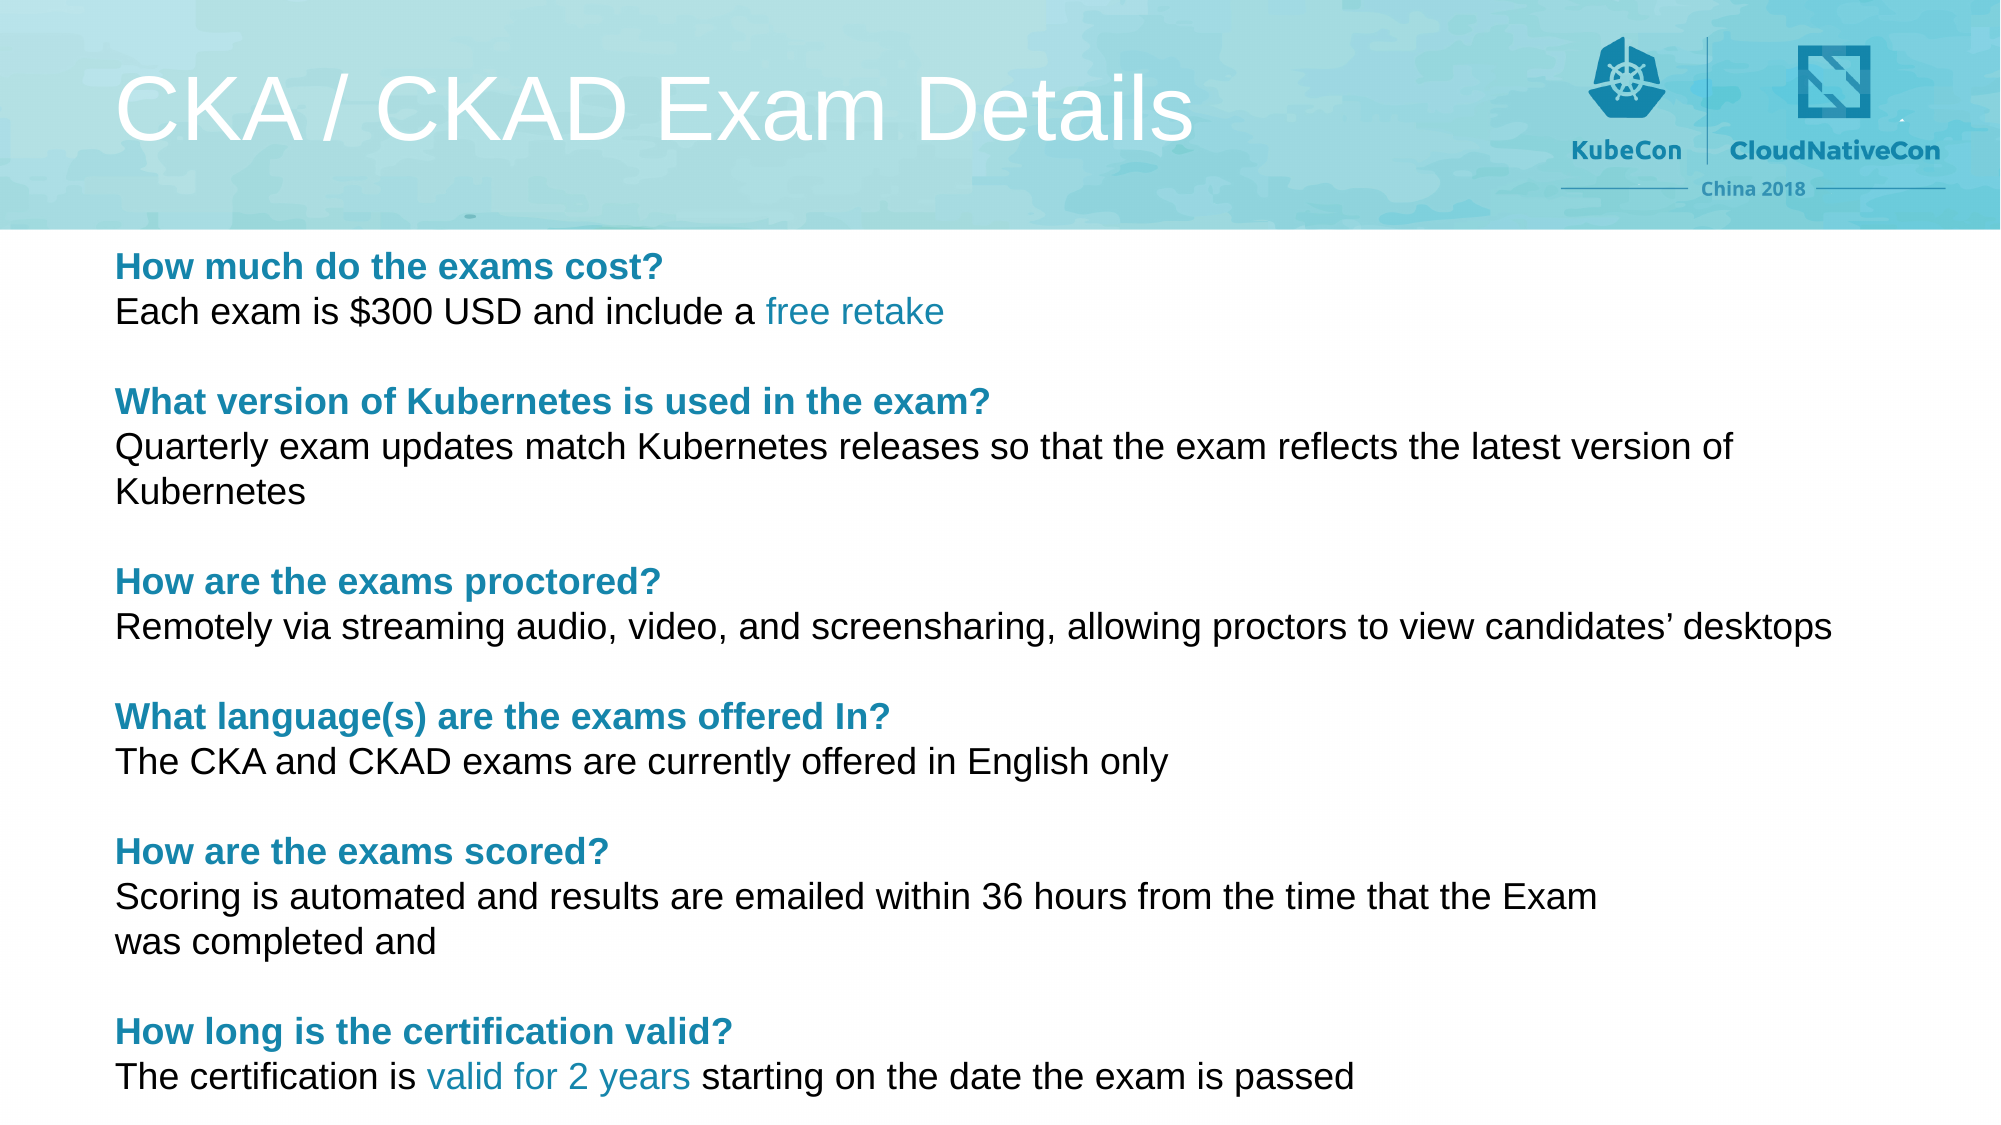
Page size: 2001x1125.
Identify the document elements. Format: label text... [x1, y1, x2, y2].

title CKA / CKAD Exam Details [99, 1, 1503, 220]
text_box How much do the exams cost? Each exam is $300 USD and include a free retake What version of Kubernetes is used in the exam? Quarterly exam updates match Kubernetes releases so that the exam reflects the latest version of Kubernetes How are the exams proctored? Remotely via streaming audio, video, and screensharing, allowing proctors to view candidates’ desktops What language(s) are the exams offered In? The CKA and CKAD exams are currently offered in English only How are the exams scored? Scoring is automated and results are emailed within 36 hours from the time that the Exam was completed and How long is the certification valid? The certification is valid for 2 years starting on the date the exam is passed [99, 234, 1863, 1105]
picture [0, 0, 2001, 1125]
